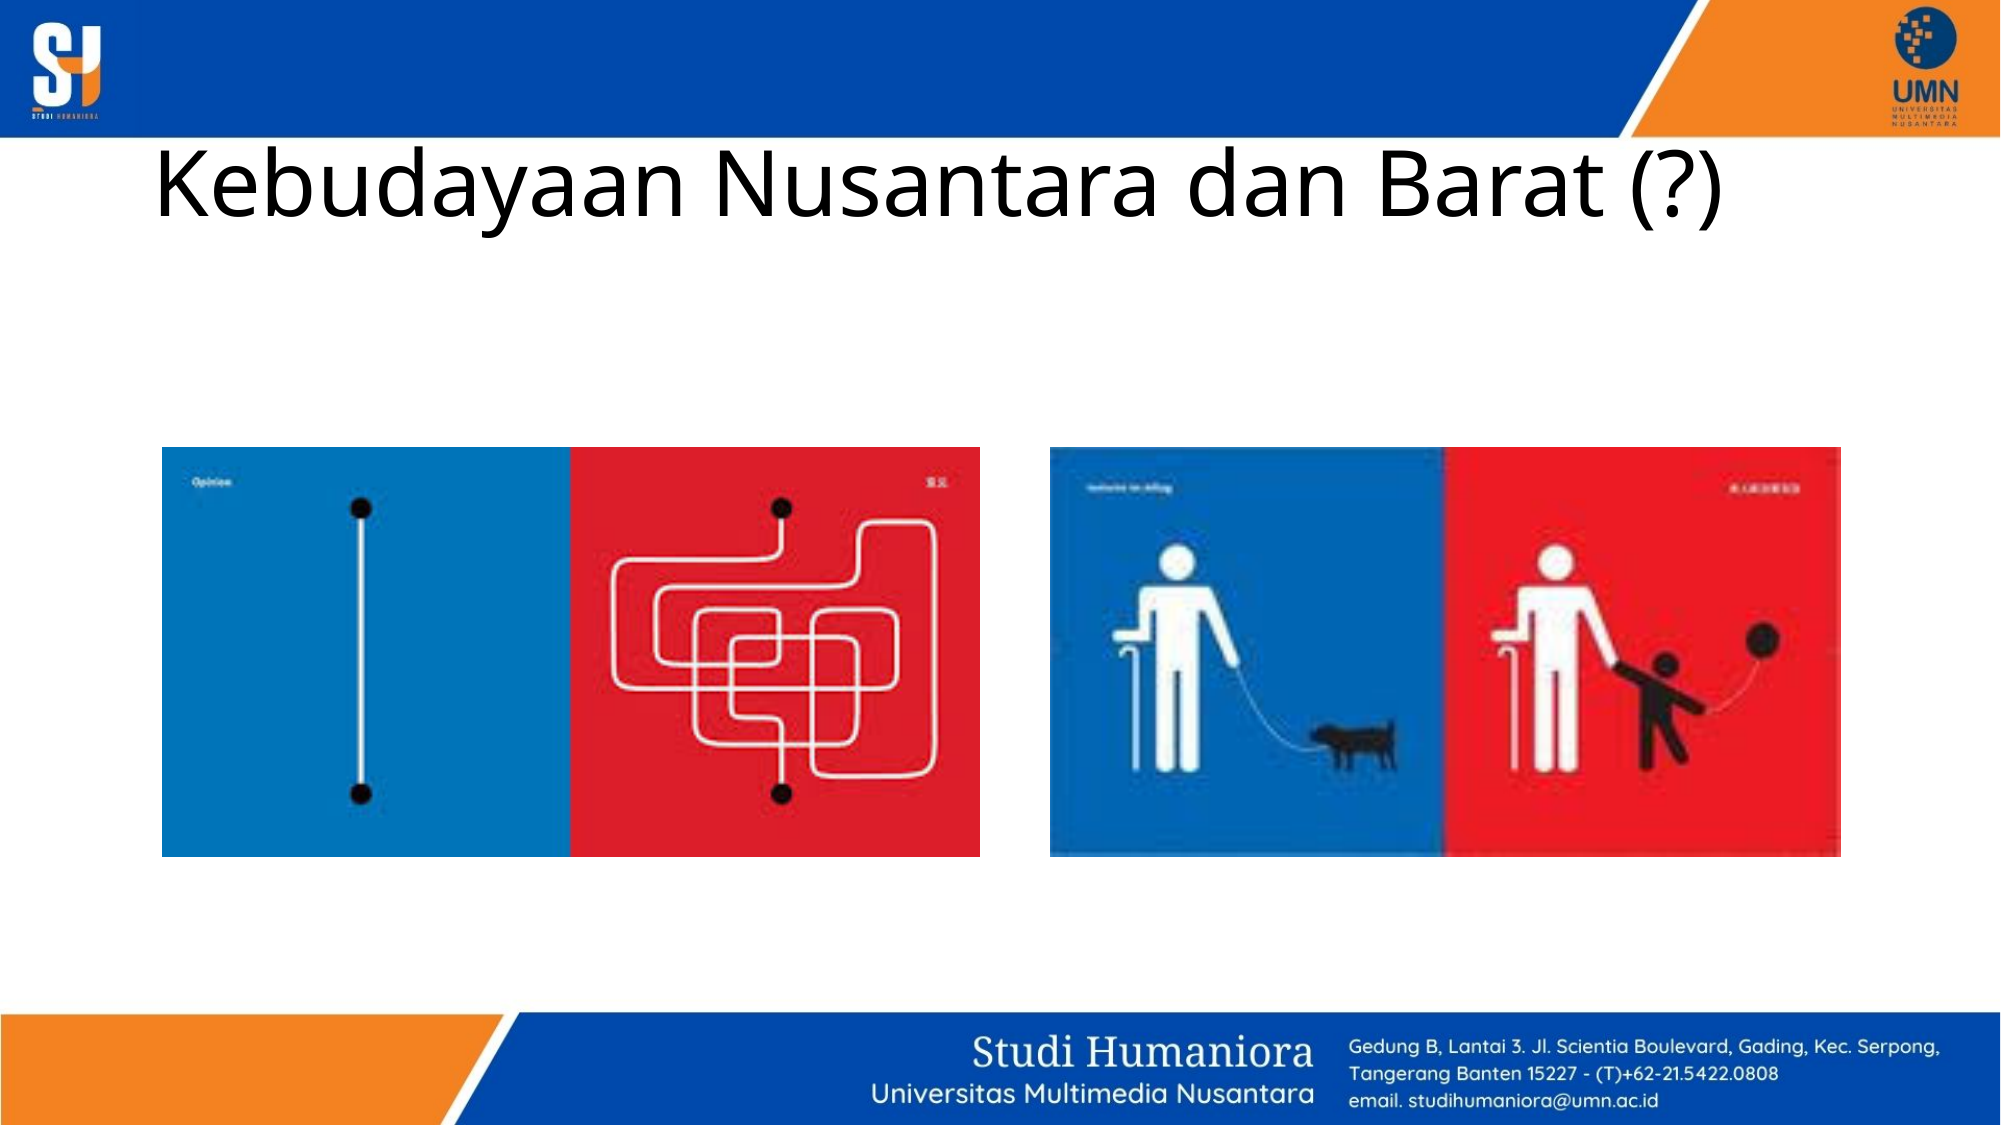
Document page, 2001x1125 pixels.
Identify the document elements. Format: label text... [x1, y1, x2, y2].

title Kebudayaan Nusantara dan Barat (?) [137, 78, 1863, 296]
picture [0, 0, 2001, 1125]
